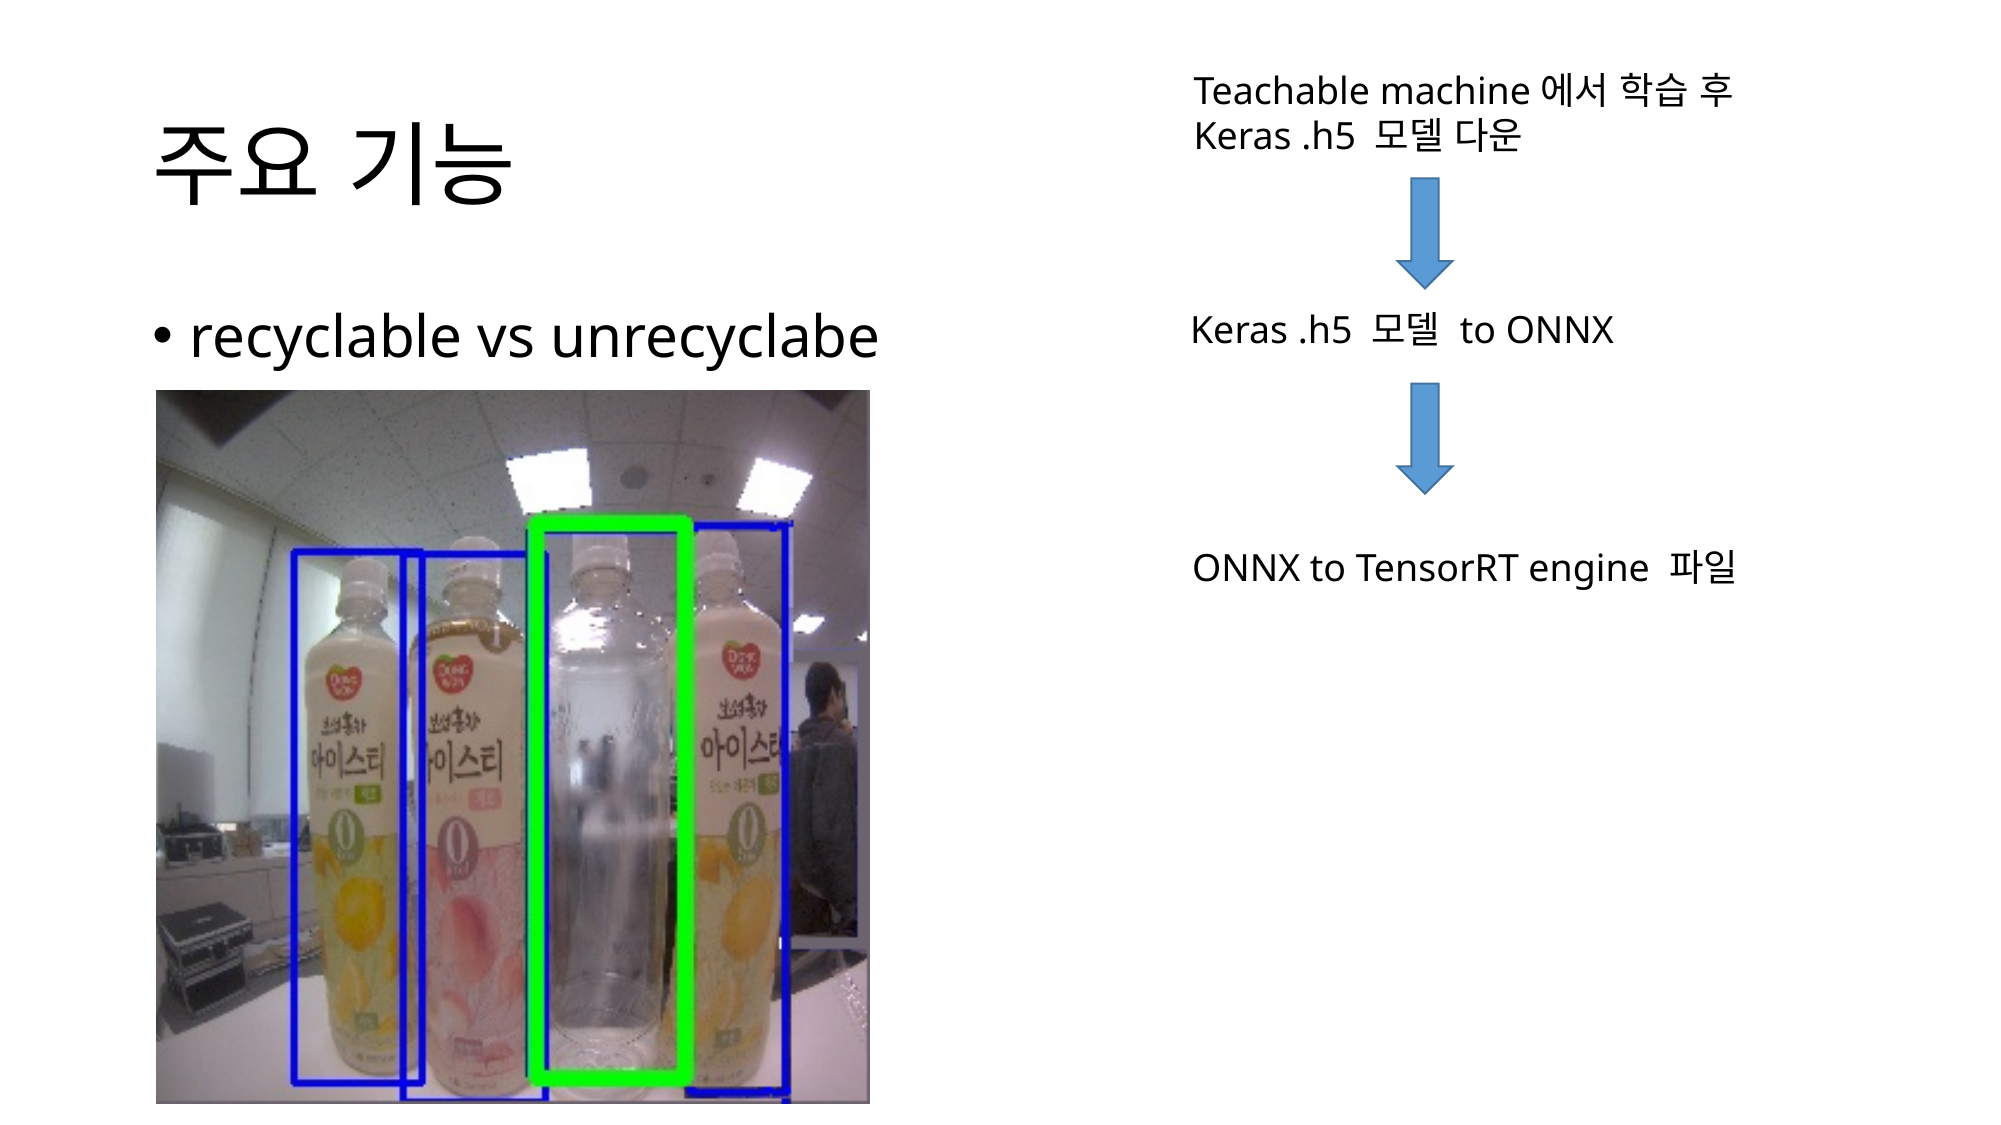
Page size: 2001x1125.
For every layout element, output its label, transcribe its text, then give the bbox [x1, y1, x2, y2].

title 주요 기능 [137, 59, 1863, 278]
text_box ONNX to TensorRT engine 파일 [1177, 536, 1754, 596]
text_box [1395, 177, 1455, 290]
picture [156, 389, 870, 1104]
text_box Teachable machine에서 학습 후 Keras .h5 모델 다운 [1178, 59, 1749, 165]
text_box Keras .h5 모델 to ONNX [1175, 298, 1629, 359]
text_box [1395, 382, 1455, 496]
list recyclable vs unrecyclabe [137, 299, 1863, 1014]
